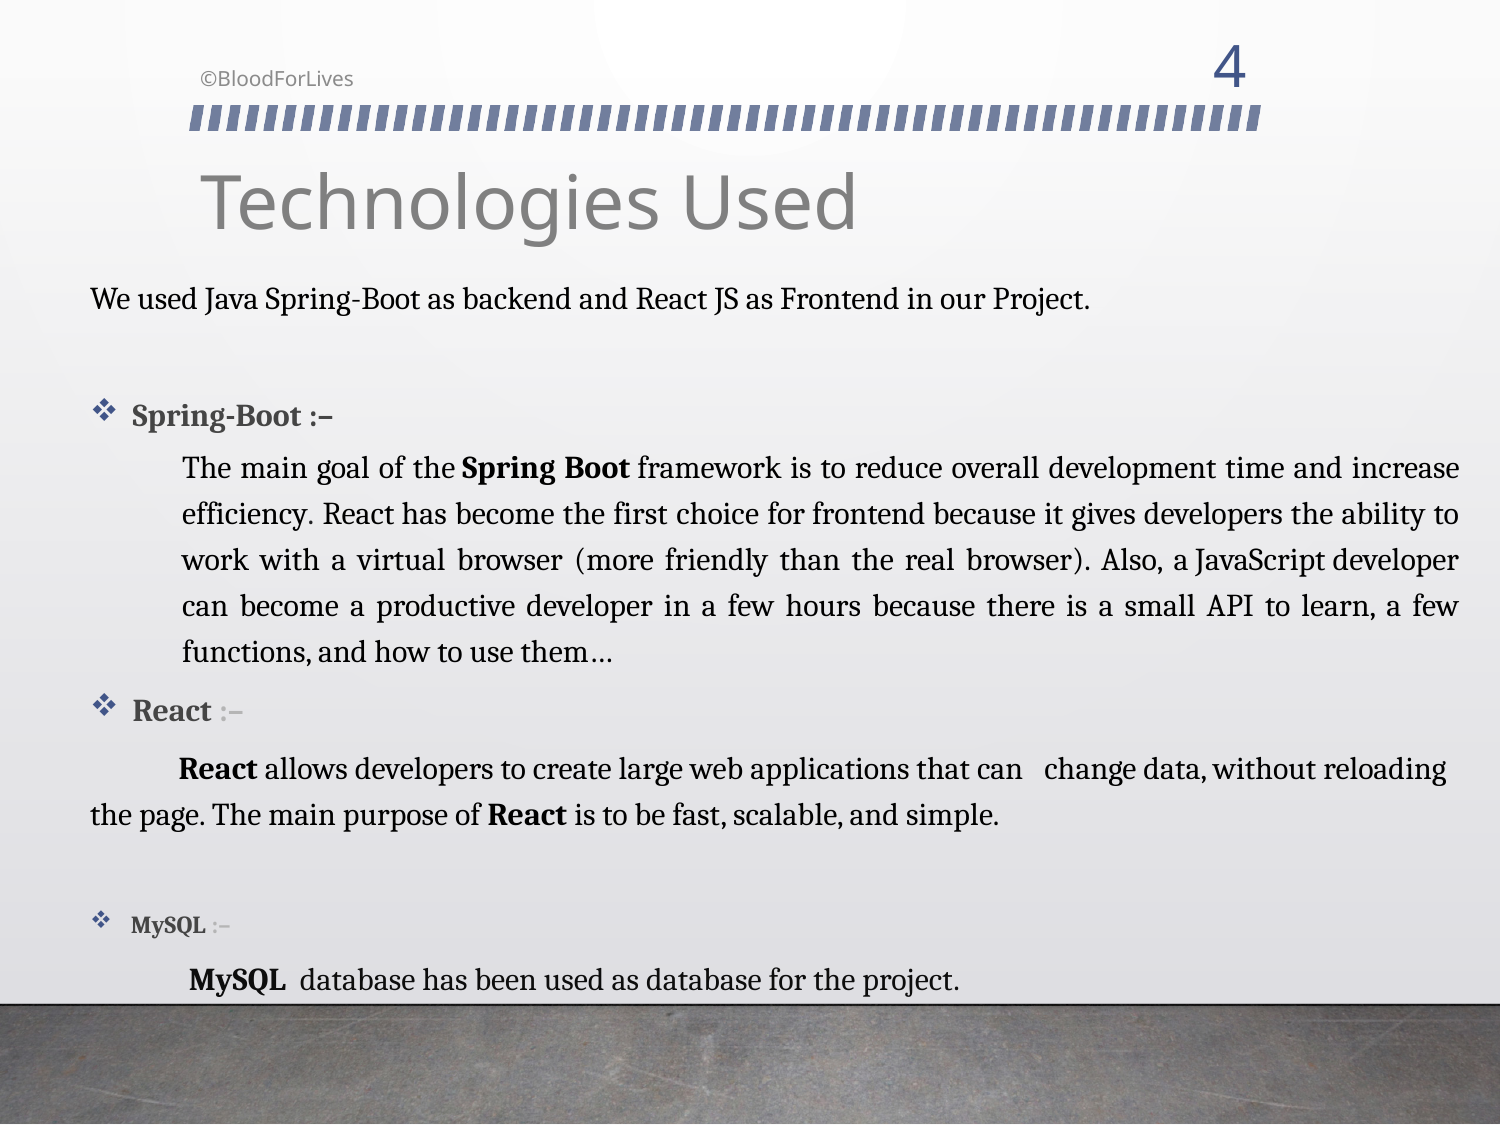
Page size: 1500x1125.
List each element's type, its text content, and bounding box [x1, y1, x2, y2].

title Technologies Used [185, 156, 1264, 262]
picture [0, 1004, 1500, 1124]
list We used Java Spring-Boot as backend and React JS as Frontend in our Project. Spring-Boot :– The main goal of the Spring Boot framework is to reduce overall development time and increase efficiency. React has become the first choice for frontend because it gives developers the ability to work with a virtual browser (more friendly than the real browser). Also, a JavaScript developer can become a productive developer in a few hours because there is a small API to learn, a few functions, and how to use them… React :– React allows developers to create large web applications that can change data, without reloading the page. The main purpose of React is to be fast, scalable, and simple. MySQL :– MySQL database has been used as database for the project. [75, 262, 1475, 1005]
slide_number 4 [1130, 21, 1262, 105]
footer ©BloodForLives [185, 54, 741, 105]
